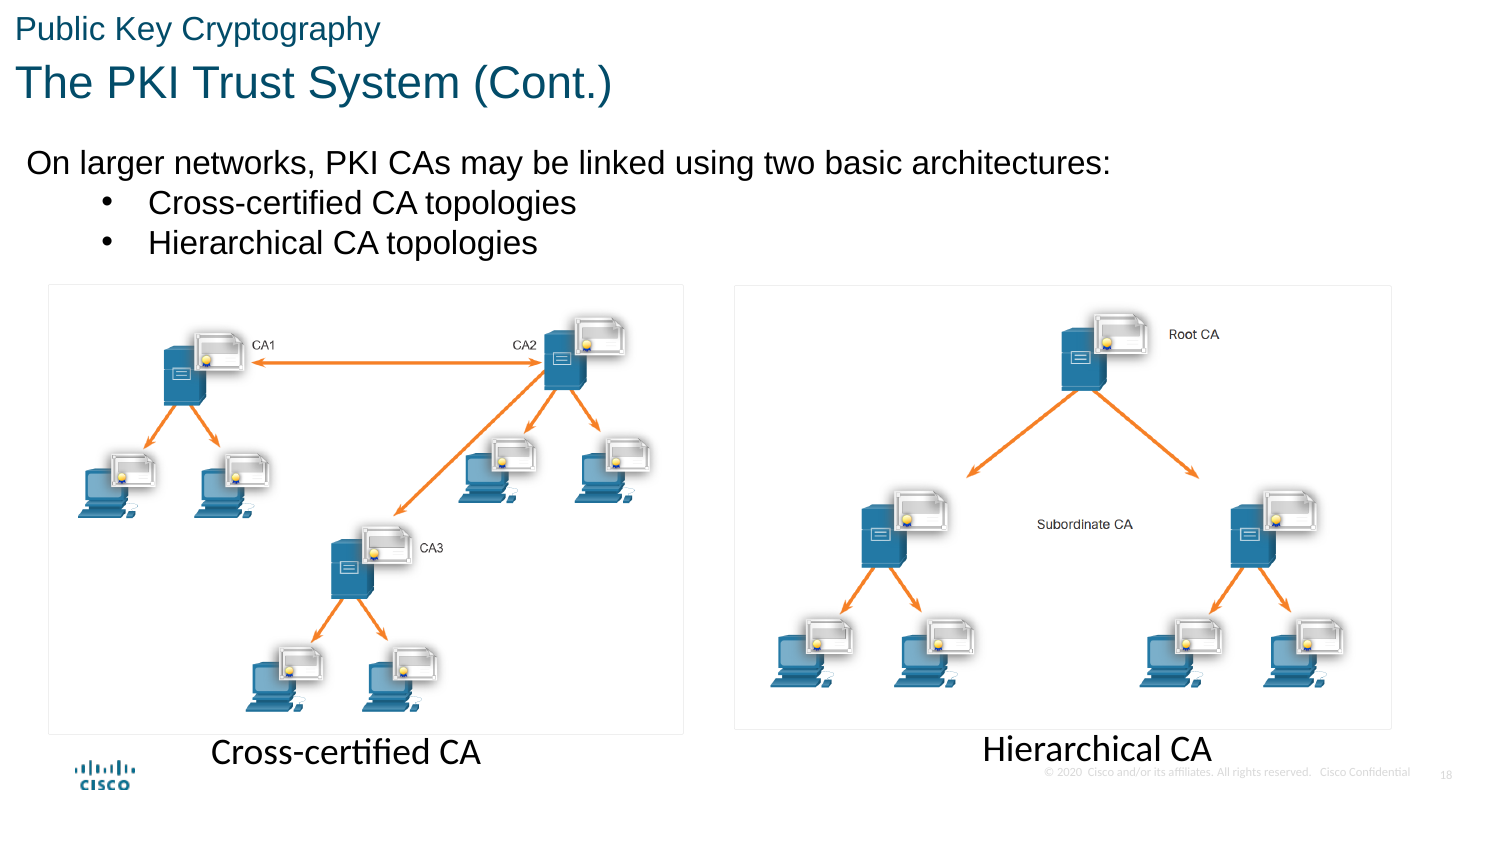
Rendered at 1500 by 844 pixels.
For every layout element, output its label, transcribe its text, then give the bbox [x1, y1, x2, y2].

list The PKI Trust System (Cont.) [0, 45, 1500, 195]
picture [75, 759, 135, 790]
picture [727, 278, 1400, 737]
text_box On larger networks, PKI CAs may be linked using two basic architectures: Cross-certified CA topologies Hierarchical CA topologies [11, 133, 1382, 248]
text_box Hierarchical CA [968, 717, 1500, 777]
slide_number <number> [1425, 759, 1500, 797]
text_box Cross-certified CA [196, 719, 953, 780]
picture [41, 278, 697, 748]
list Public Key Cryptography [0, 0, 1500, 45]
